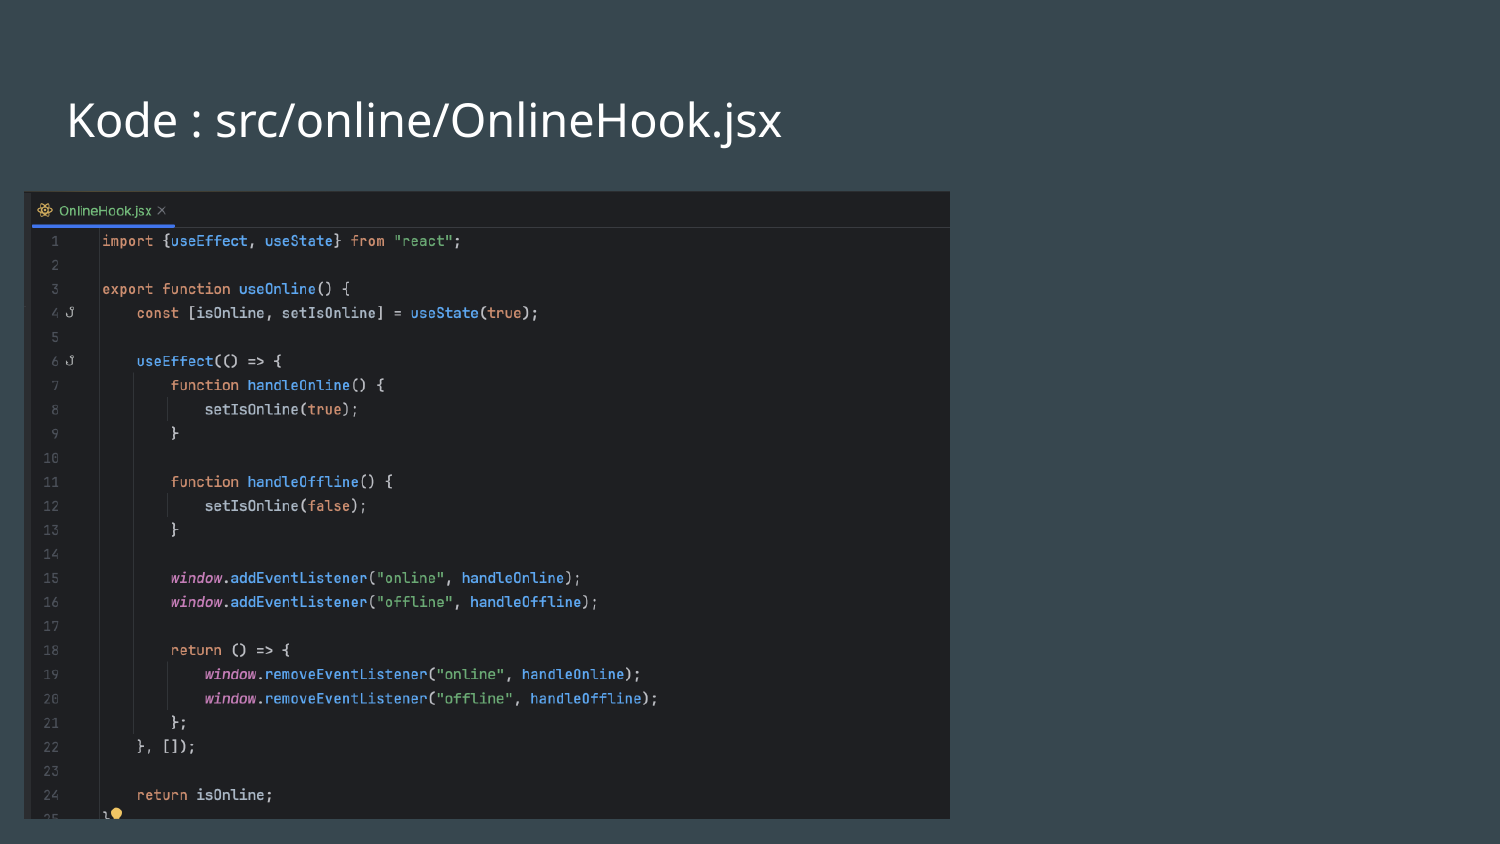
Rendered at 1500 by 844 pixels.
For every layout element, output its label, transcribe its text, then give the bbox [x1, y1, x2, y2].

title Kode : src/online/OnlineHook.jsx [51, 72, 1449, 167]
picture [24, 191, 950, 819]
